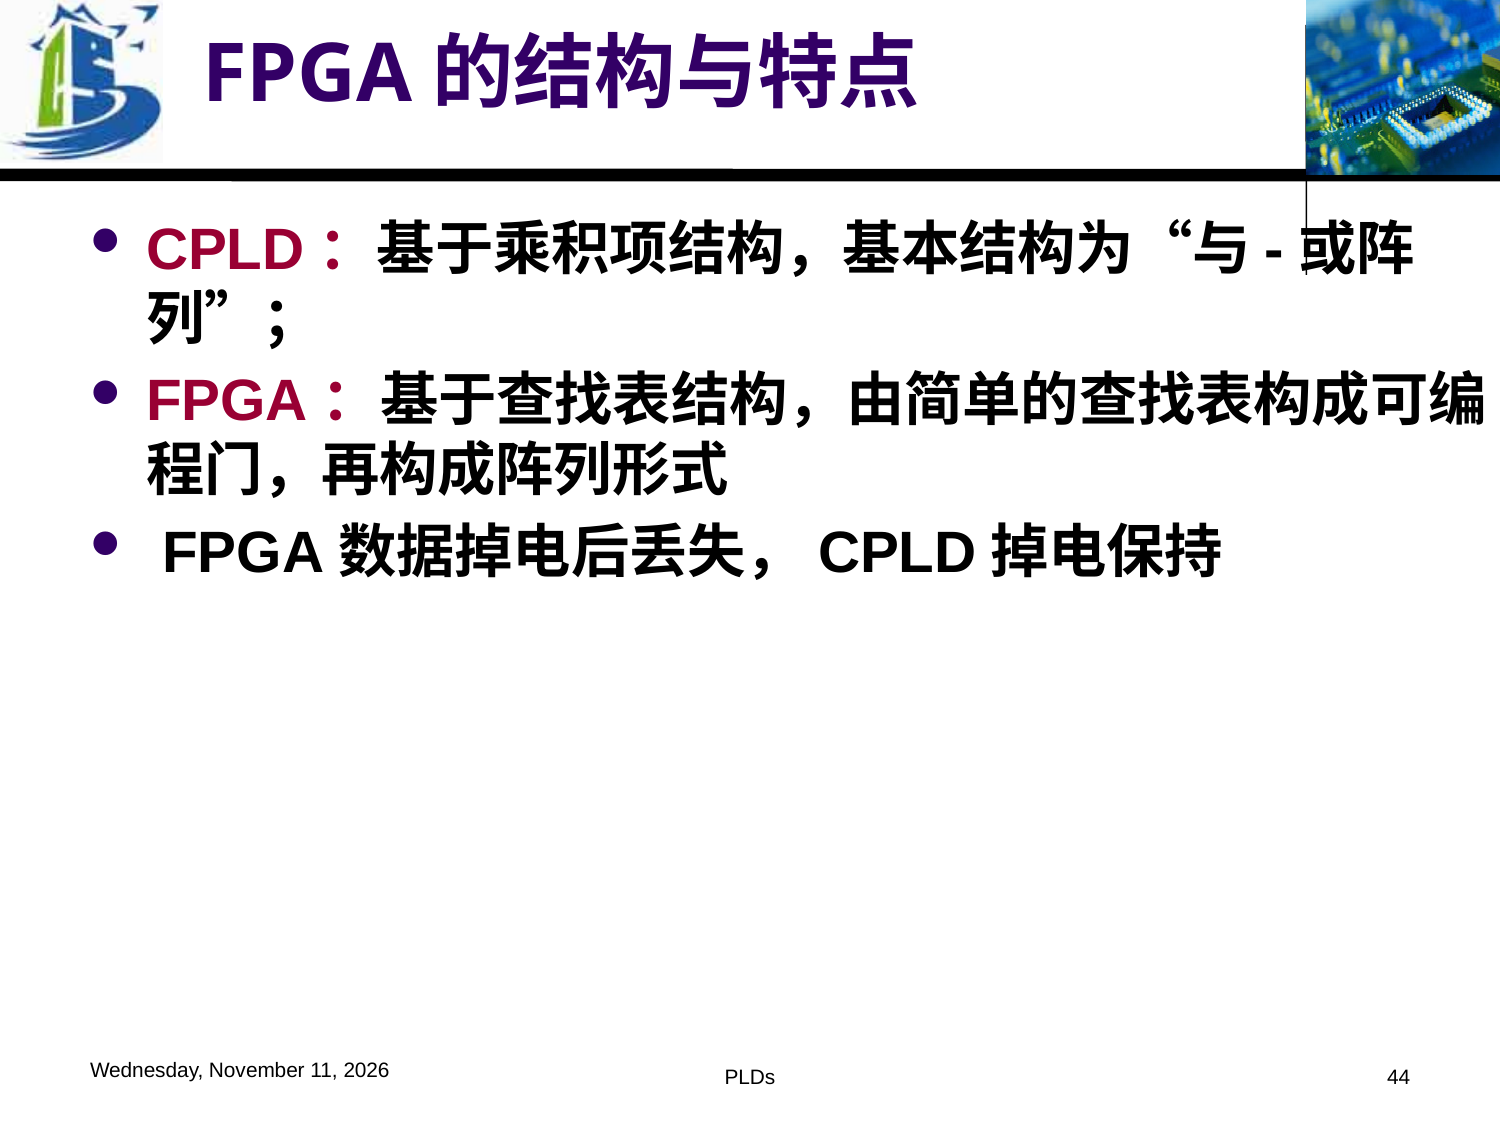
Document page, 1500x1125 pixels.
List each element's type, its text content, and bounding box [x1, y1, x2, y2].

picture [1306, 126, 1358, 175]
footer PLDs [512, 1055, 988, 1101]
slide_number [74, 1048, 426, 1101]
list CPLD：基于乘积项结构，基本结构为“与-或阵列”； FPGA：基于查找表结构，由简单的查找表构成可编程门，再构成阵列形式 FPGA数据掉电后丢失，CPLD掉电保持 [74, 203, 1500, 988]
picture [1306, 0, 1500, 175]
slide_number 44 [1074, 1055, 1426, 1101]
picture [0, 0, 163, 163]
title FPGA的结构与特点 [187, 8, 1388, 126]
